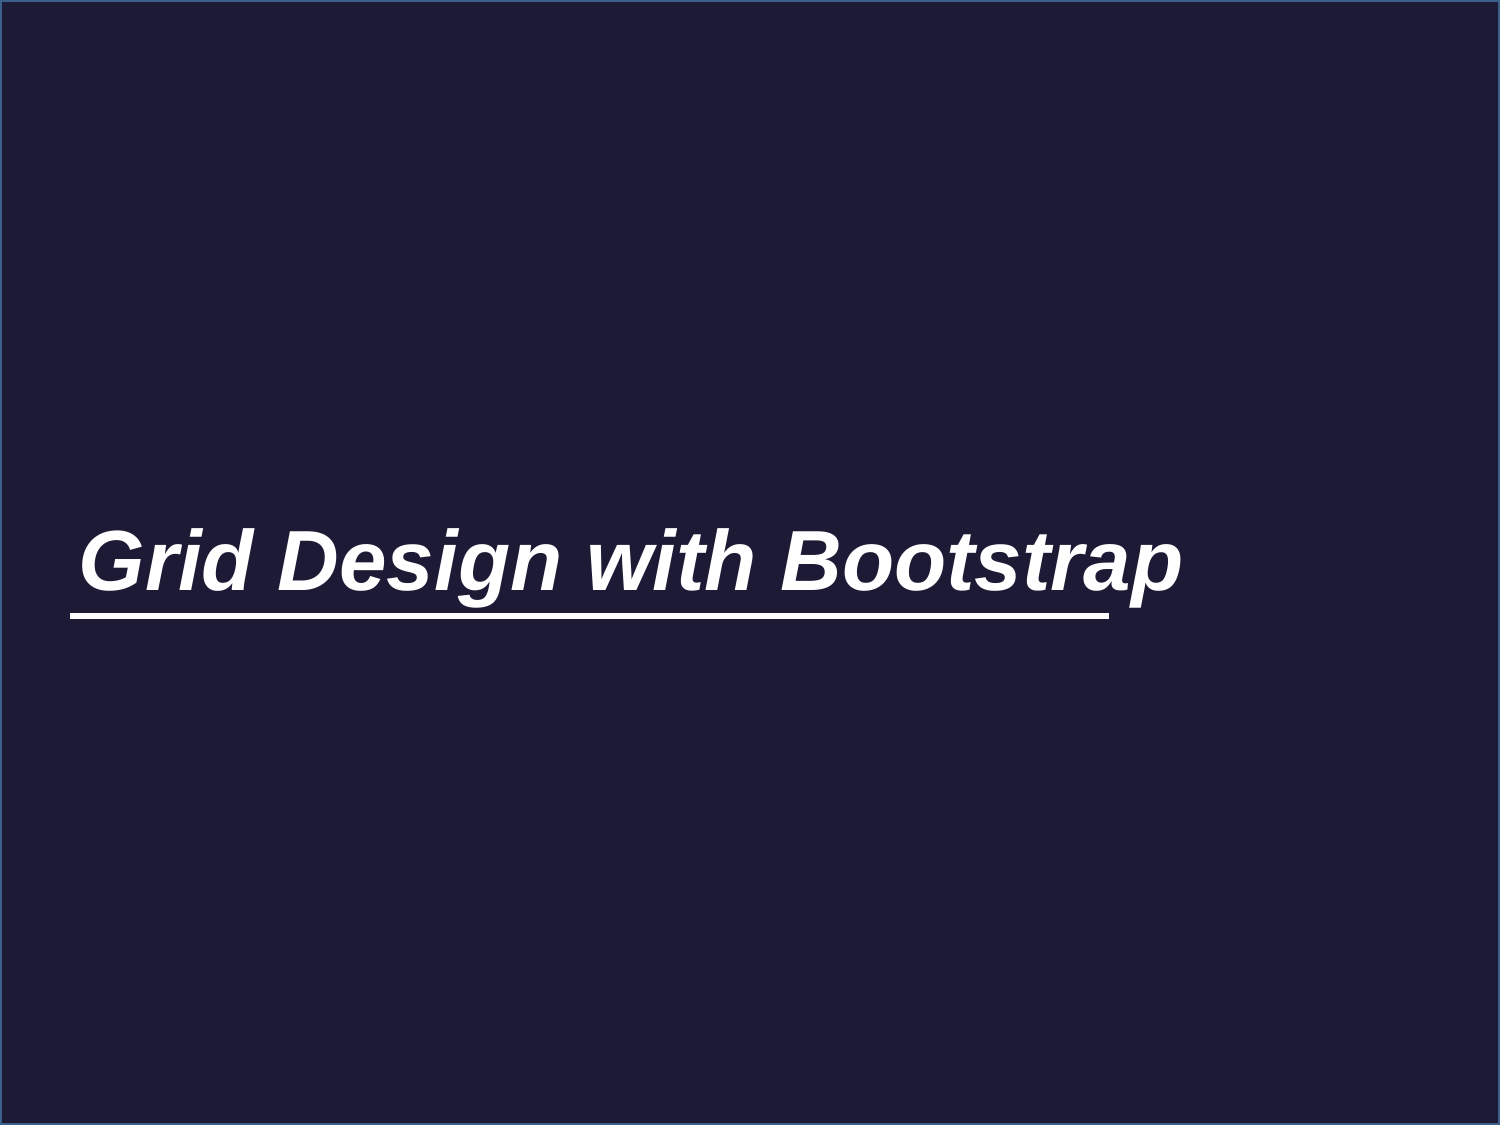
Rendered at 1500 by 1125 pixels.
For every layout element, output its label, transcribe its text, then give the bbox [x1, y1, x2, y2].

text_box Grid Design with Bootstrap [64, 484, 1414, 628]
